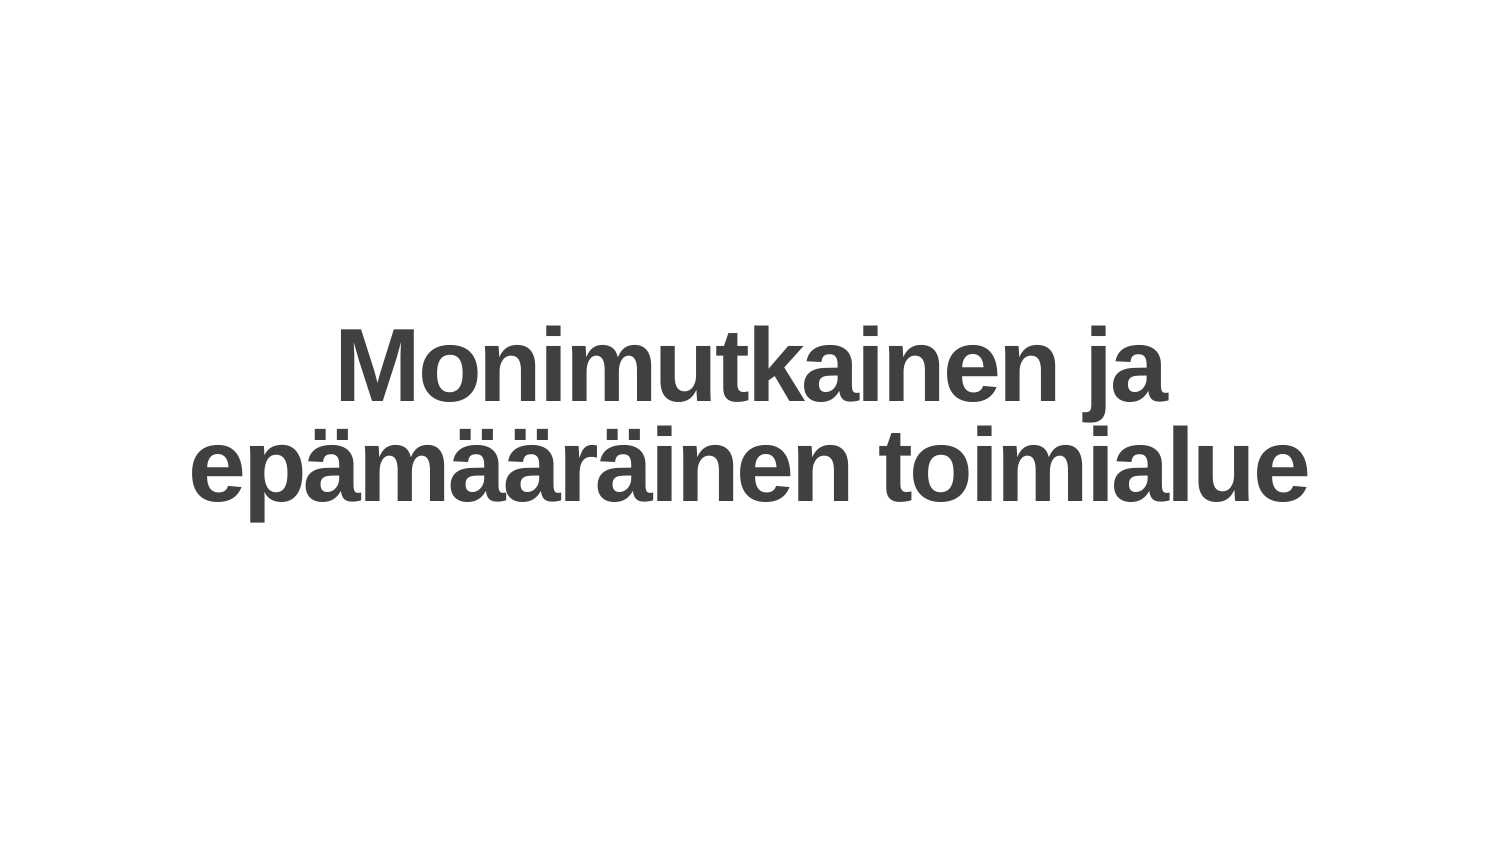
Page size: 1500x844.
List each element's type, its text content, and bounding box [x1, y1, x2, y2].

title Monimutkainen ja epämääräinen toimialue [112, 331, 1388, 513]
